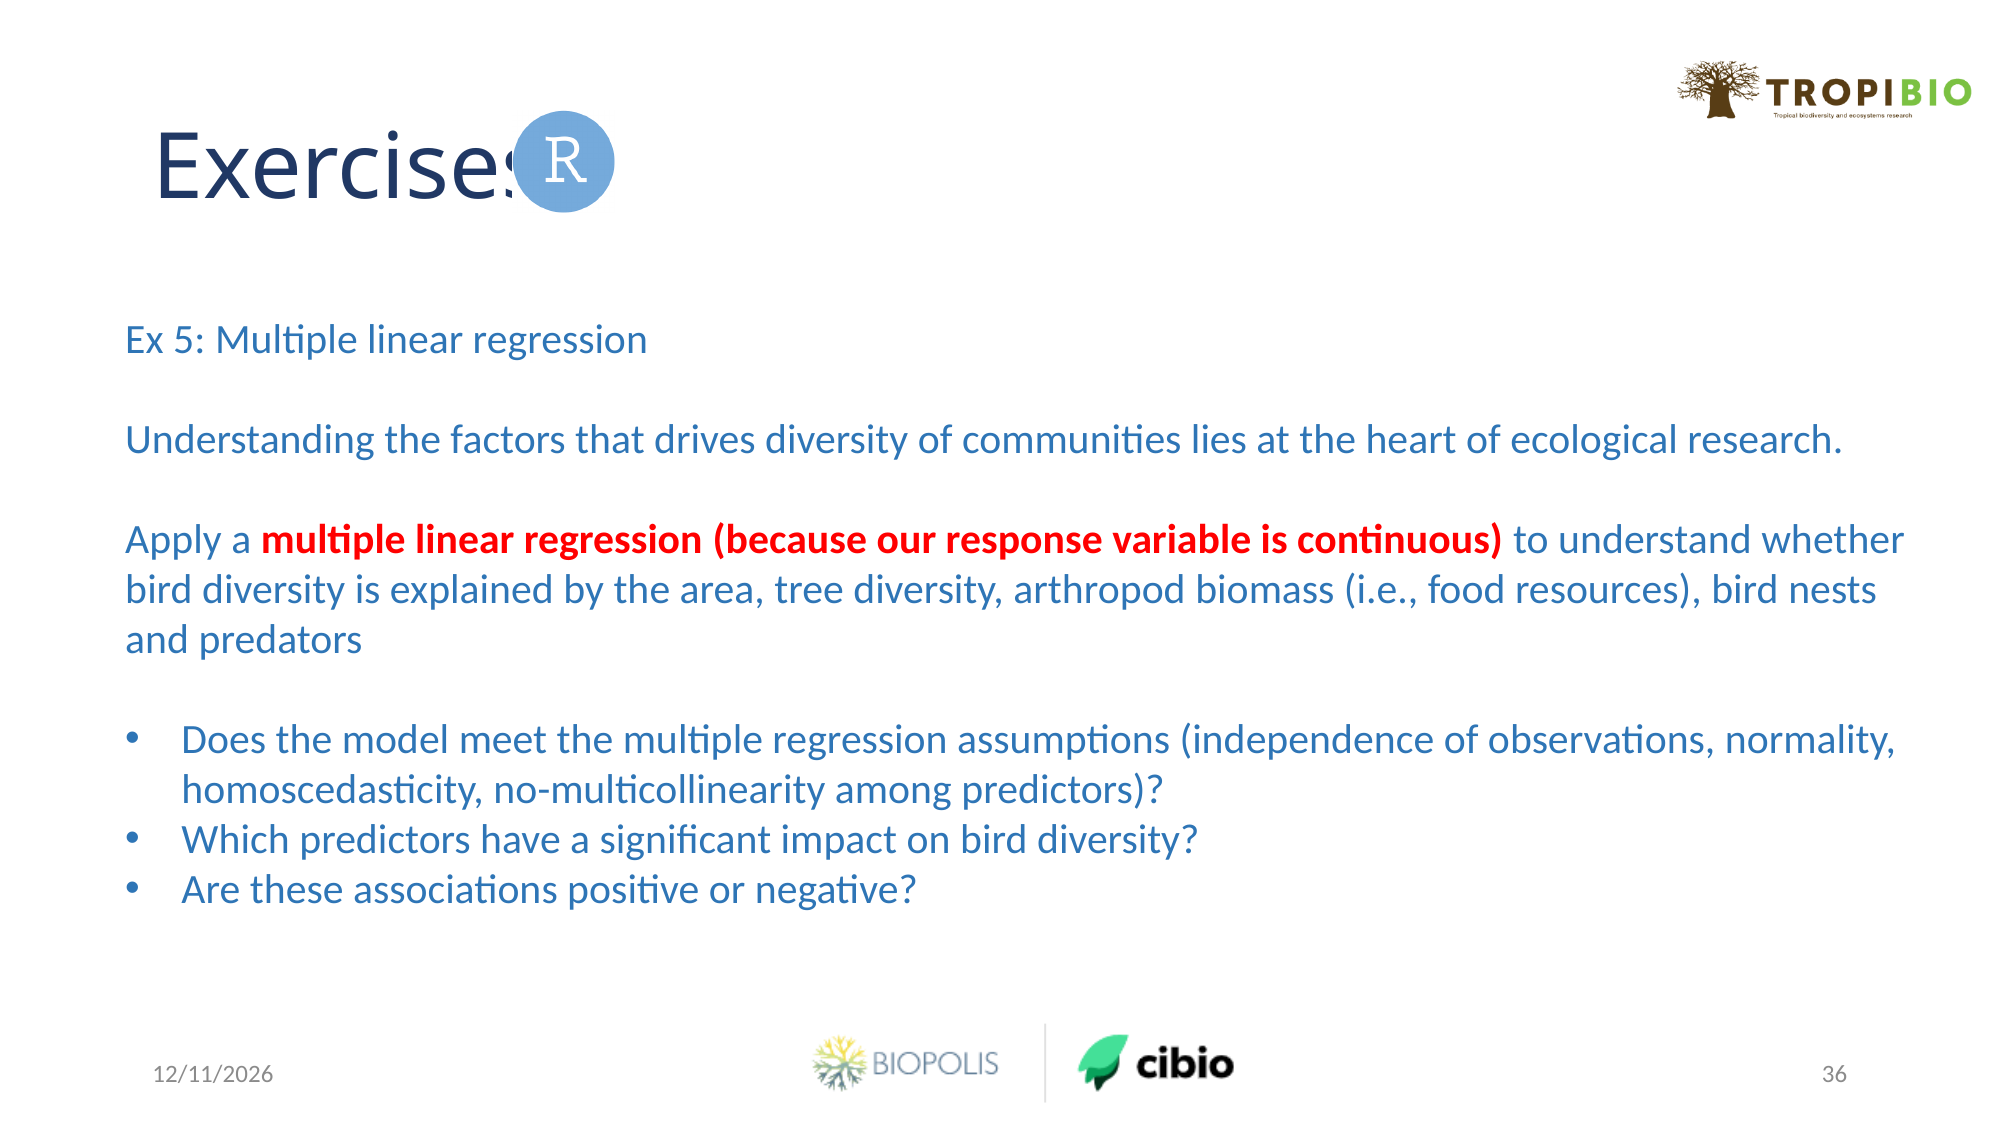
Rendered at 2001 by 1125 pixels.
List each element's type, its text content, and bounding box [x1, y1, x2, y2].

title Exercises [137, 59, 1863, 278]
text_box Ex 5: Multiple linear regression Understanding the factors that drives diversity of communities lies at the heart of ecological research. Apply a multiple linear regression (because our response variable is continuous) to understand whether bird diversity is explained by the area, tree diversity, arthropod biomass (i.e., food resources), bird nests and predators Does the model meet the multiple regression assumptions (independence of observations, normality, homoscedasticity, no-multicollinearity among predictors)? Which predictors have a significant impact on bird diversity? Are these associations positive or negative? [110, 304, 1921, 920]
slide_number 36 [1412, 1042, 1863, 1103]
picture [803, 1013, 1239, 1117]
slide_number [137, 1042, 588, 1103]
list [512, 110, 615, 213]
picture [1666, 51, 1986, 125]
